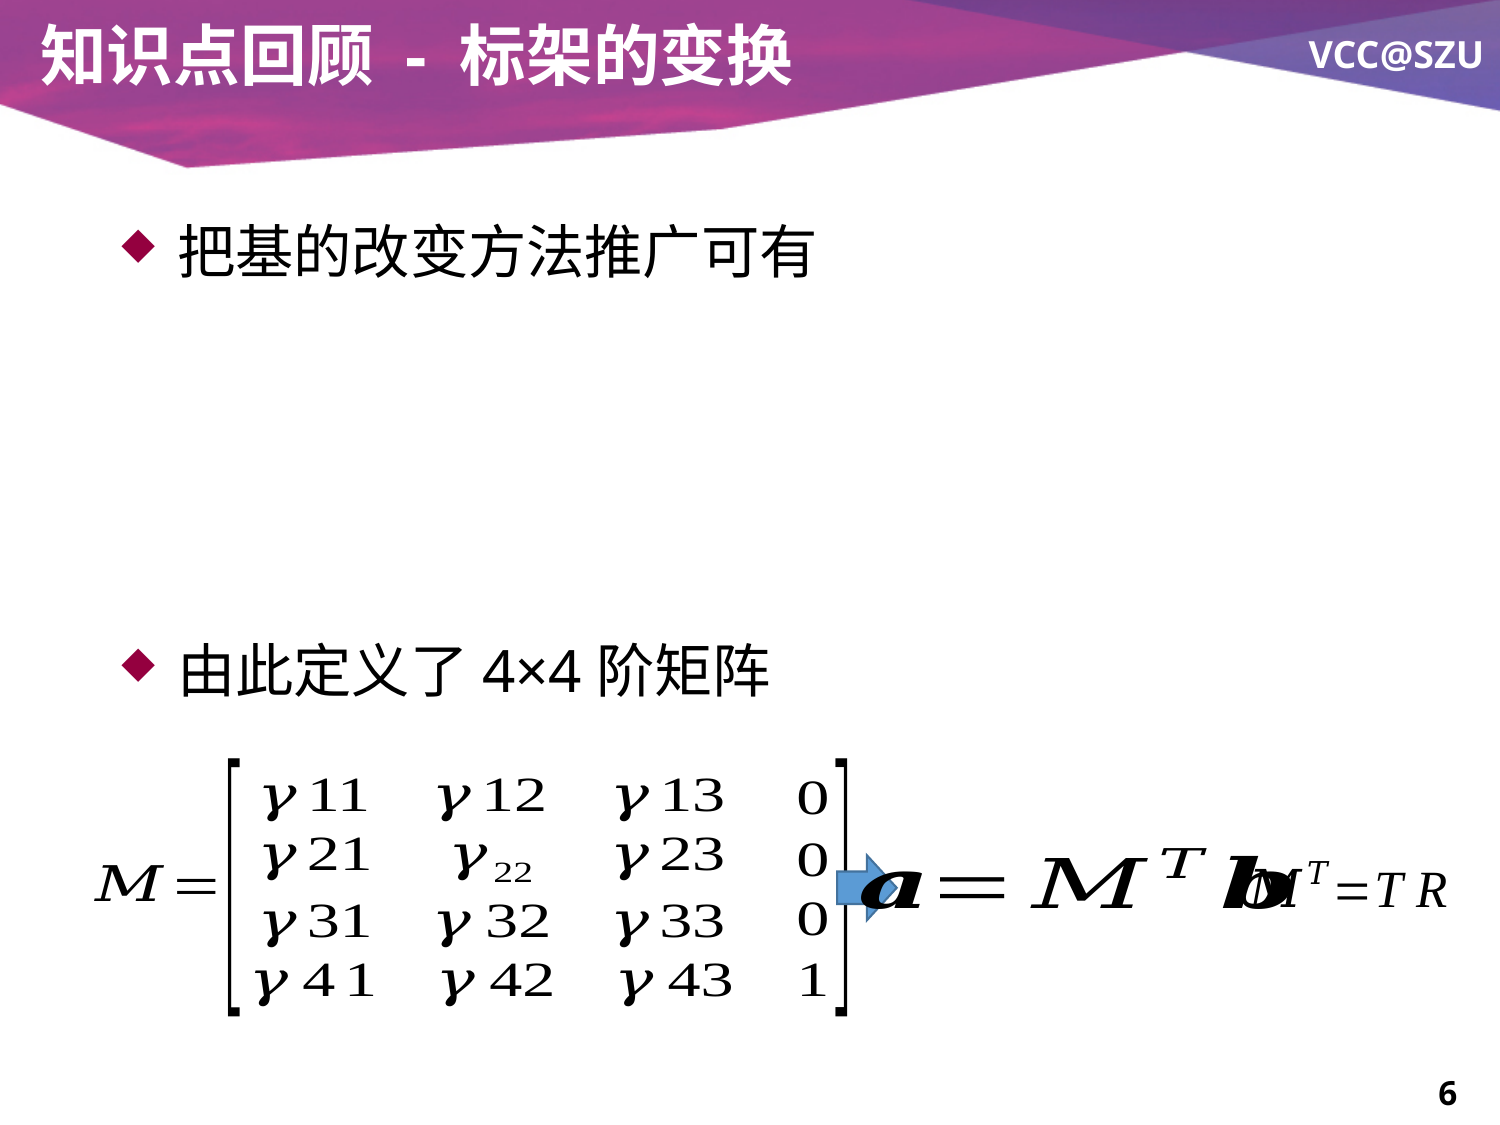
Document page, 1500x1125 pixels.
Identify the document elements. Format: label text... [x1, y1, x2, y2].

list 把基的改变方法推广可有 由此定义了4×4阶矩阵 [103, 216, 1397, 930]
text_box [836, 852, 886, 923]
text_box [879, 879, 899, 904]
picture [0, 0, 1500, 1125]
title 知识点回顾 - 标架的变换 [25, 15, 1320, 104]
slide_number 6 [1384, 1065, 1500, 1125]
